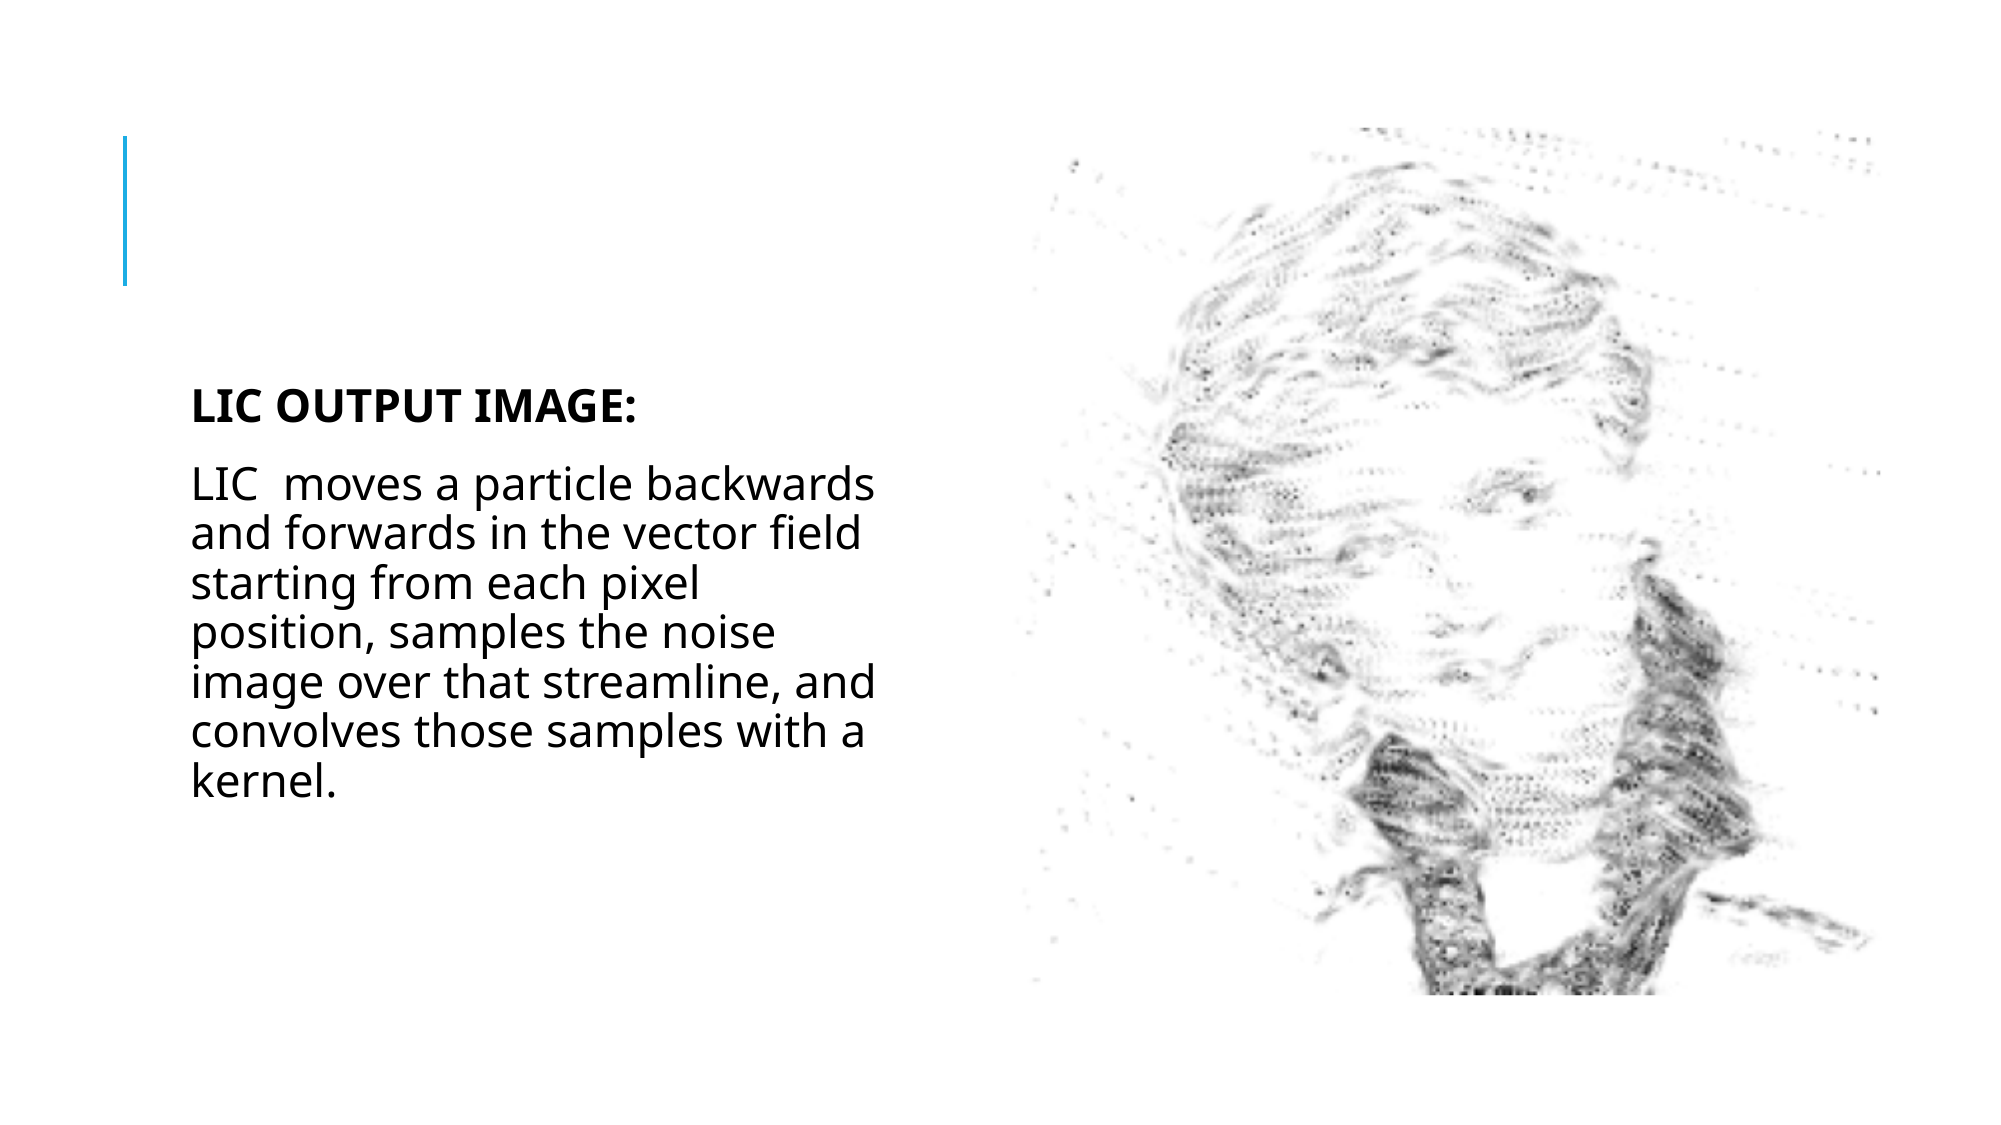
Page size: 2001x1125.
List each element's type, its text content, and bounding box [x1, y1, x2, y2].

picture [999, 114, 1896, 1011]
list LIC OUTPUT IMAGE: LIC moves a particle backwards and forwards in the vector field starting from each pixel position, samples the noise image over that streamline, and convolves those samples with a kernel. [168, 375, 895, 1020]
